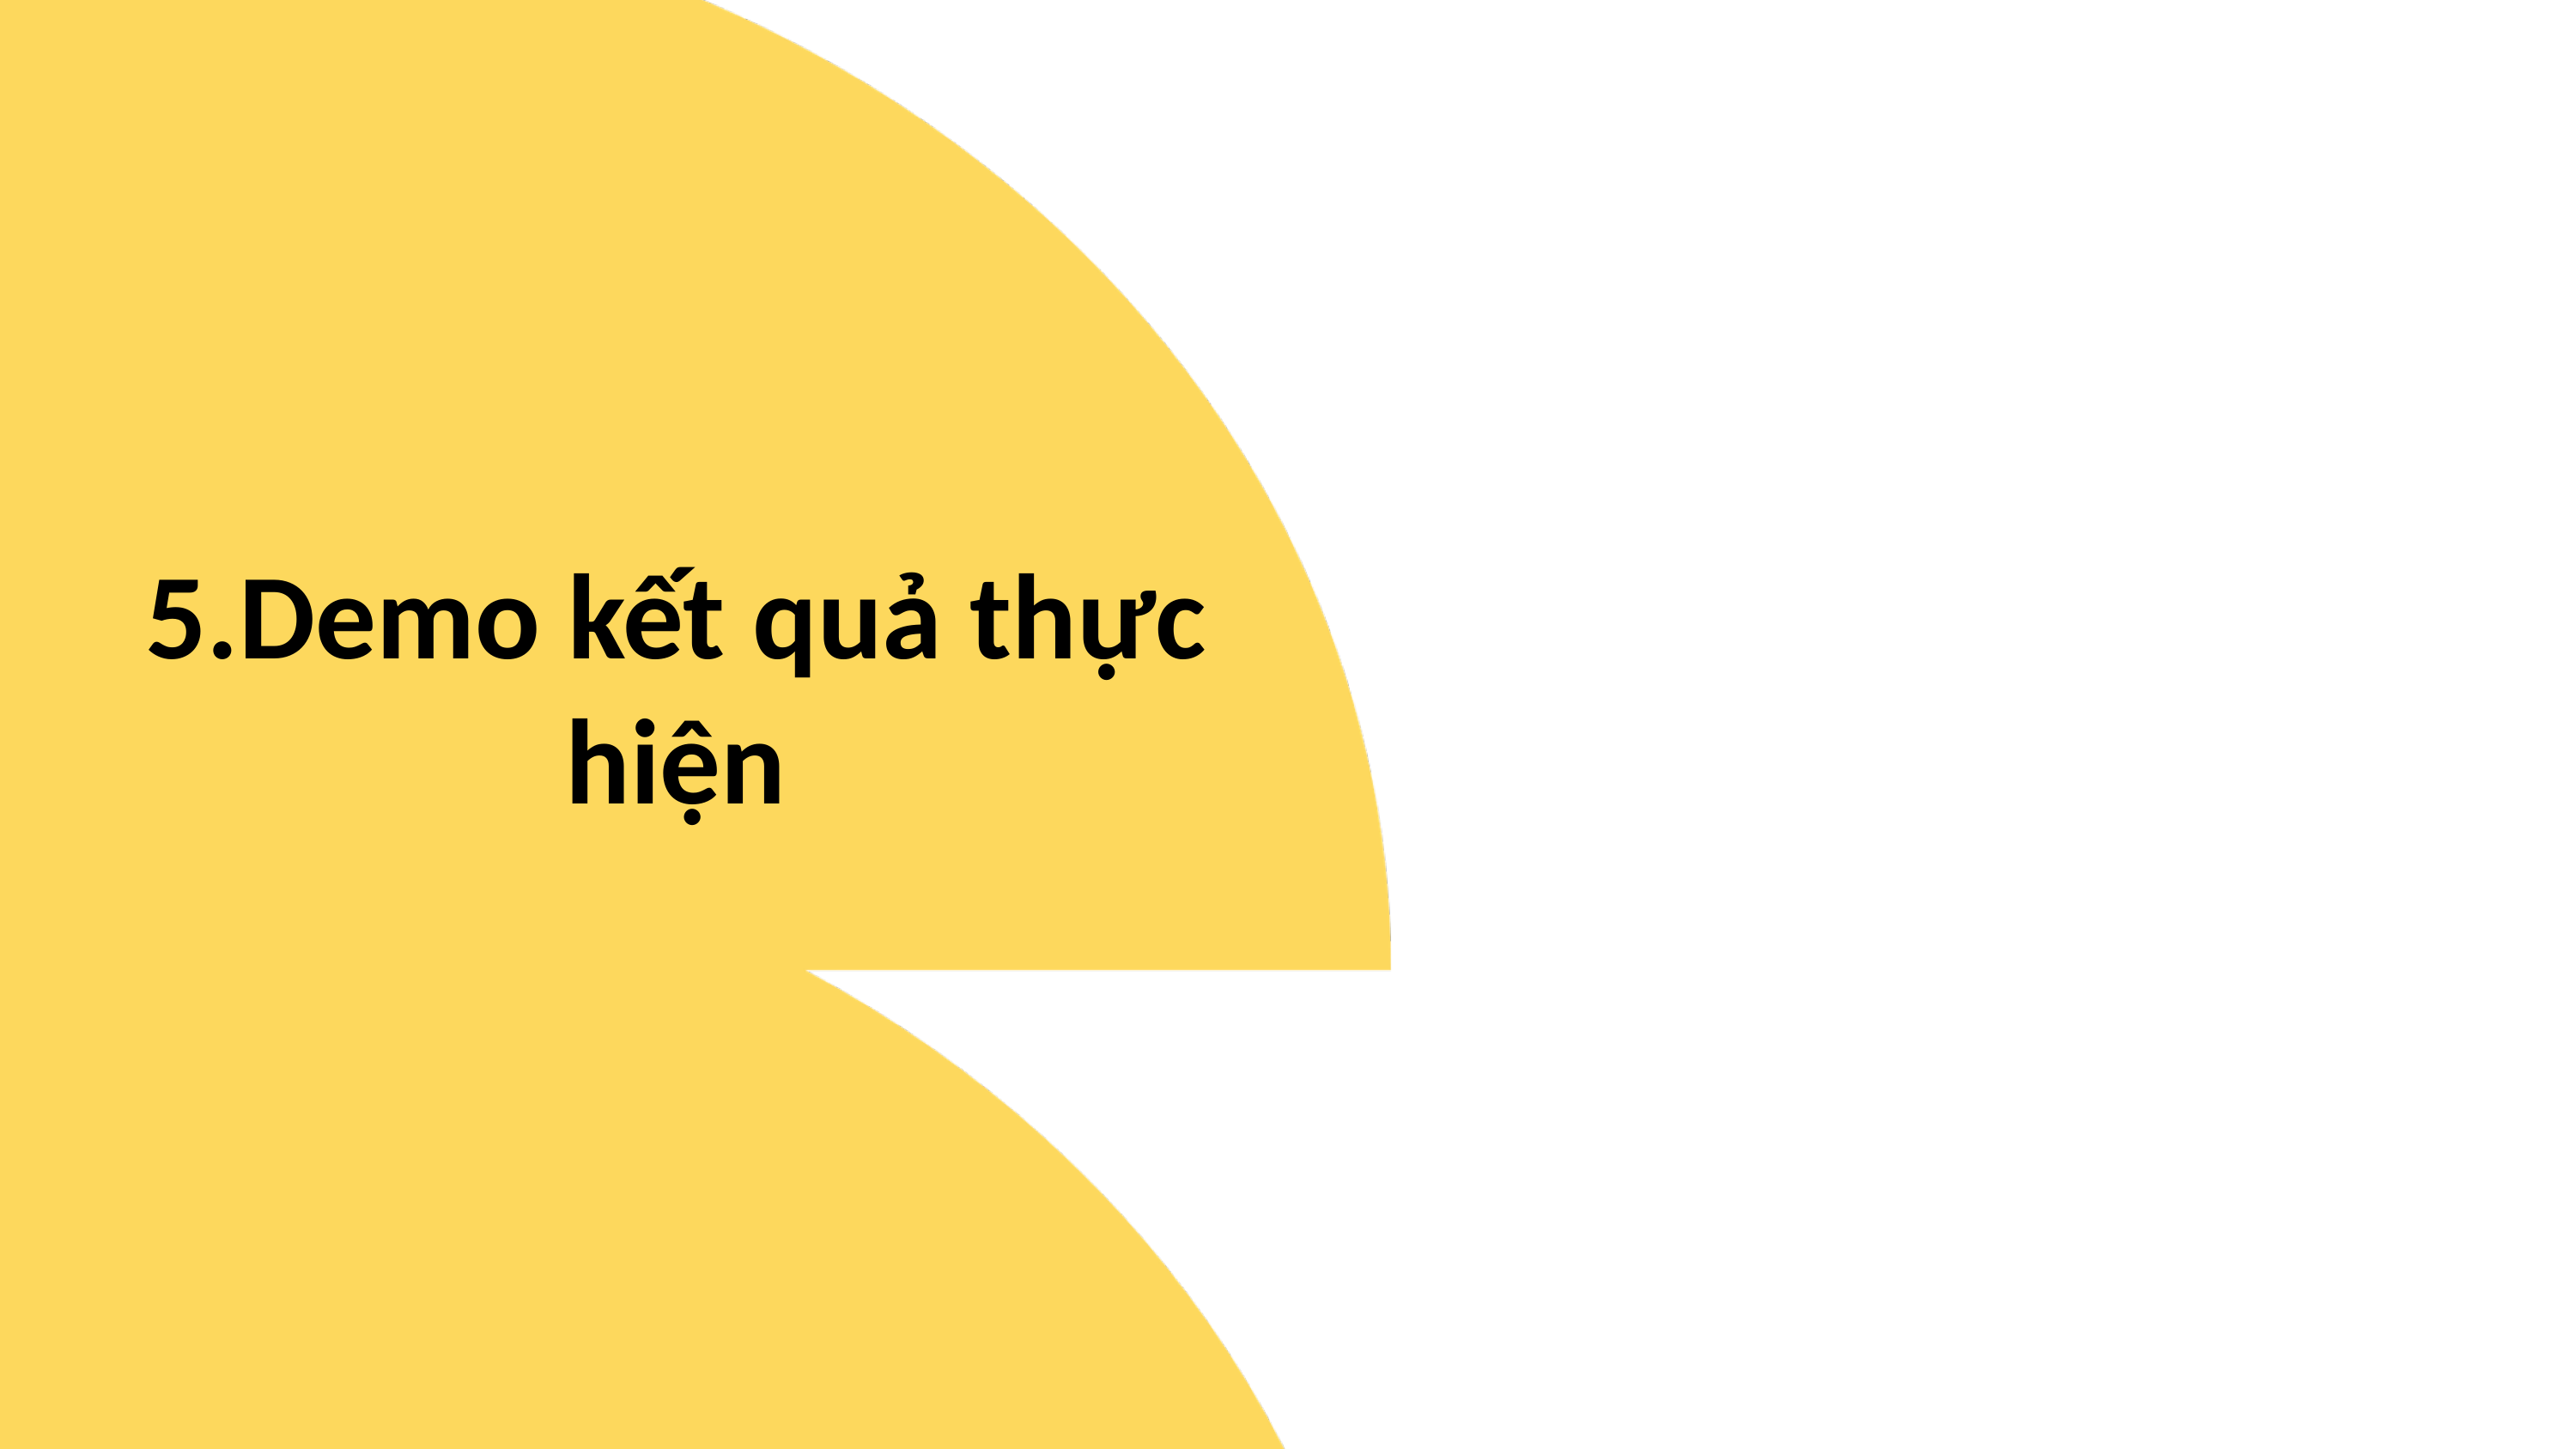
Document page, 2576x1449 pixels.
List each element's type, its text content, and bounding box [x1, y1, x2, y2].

text_box 5.Demo kết quả thực hiện [96, 530, 1256, 835]
text_box [0, 0, 1392, 1449]
